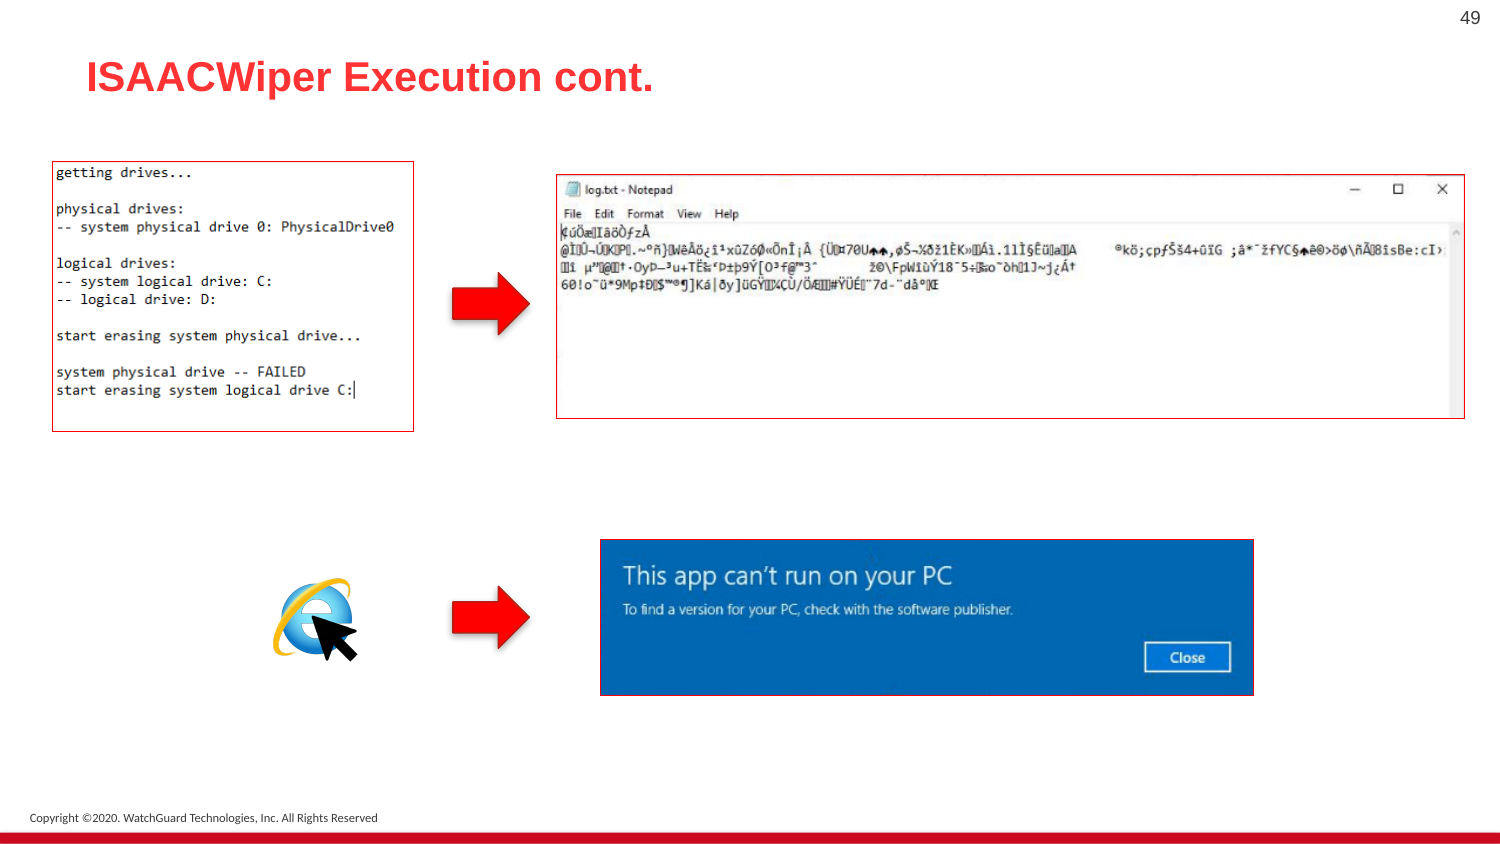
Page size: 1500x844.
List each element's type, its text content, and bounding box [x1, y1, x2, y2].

slide_number 49 [1398, 0, 1497, 40]
text_box [452, 272, 530, 336]
picture [240, 572, 382, 679]
picture [600, 539, 1254, 696]
picture [556, 174, 1466, 419]
text_box [452, 585, 530, 649]
text_box ISAACWiper Execution cont. [74, 33, 1425, 117]
picture [52, 161, 414, 432]
